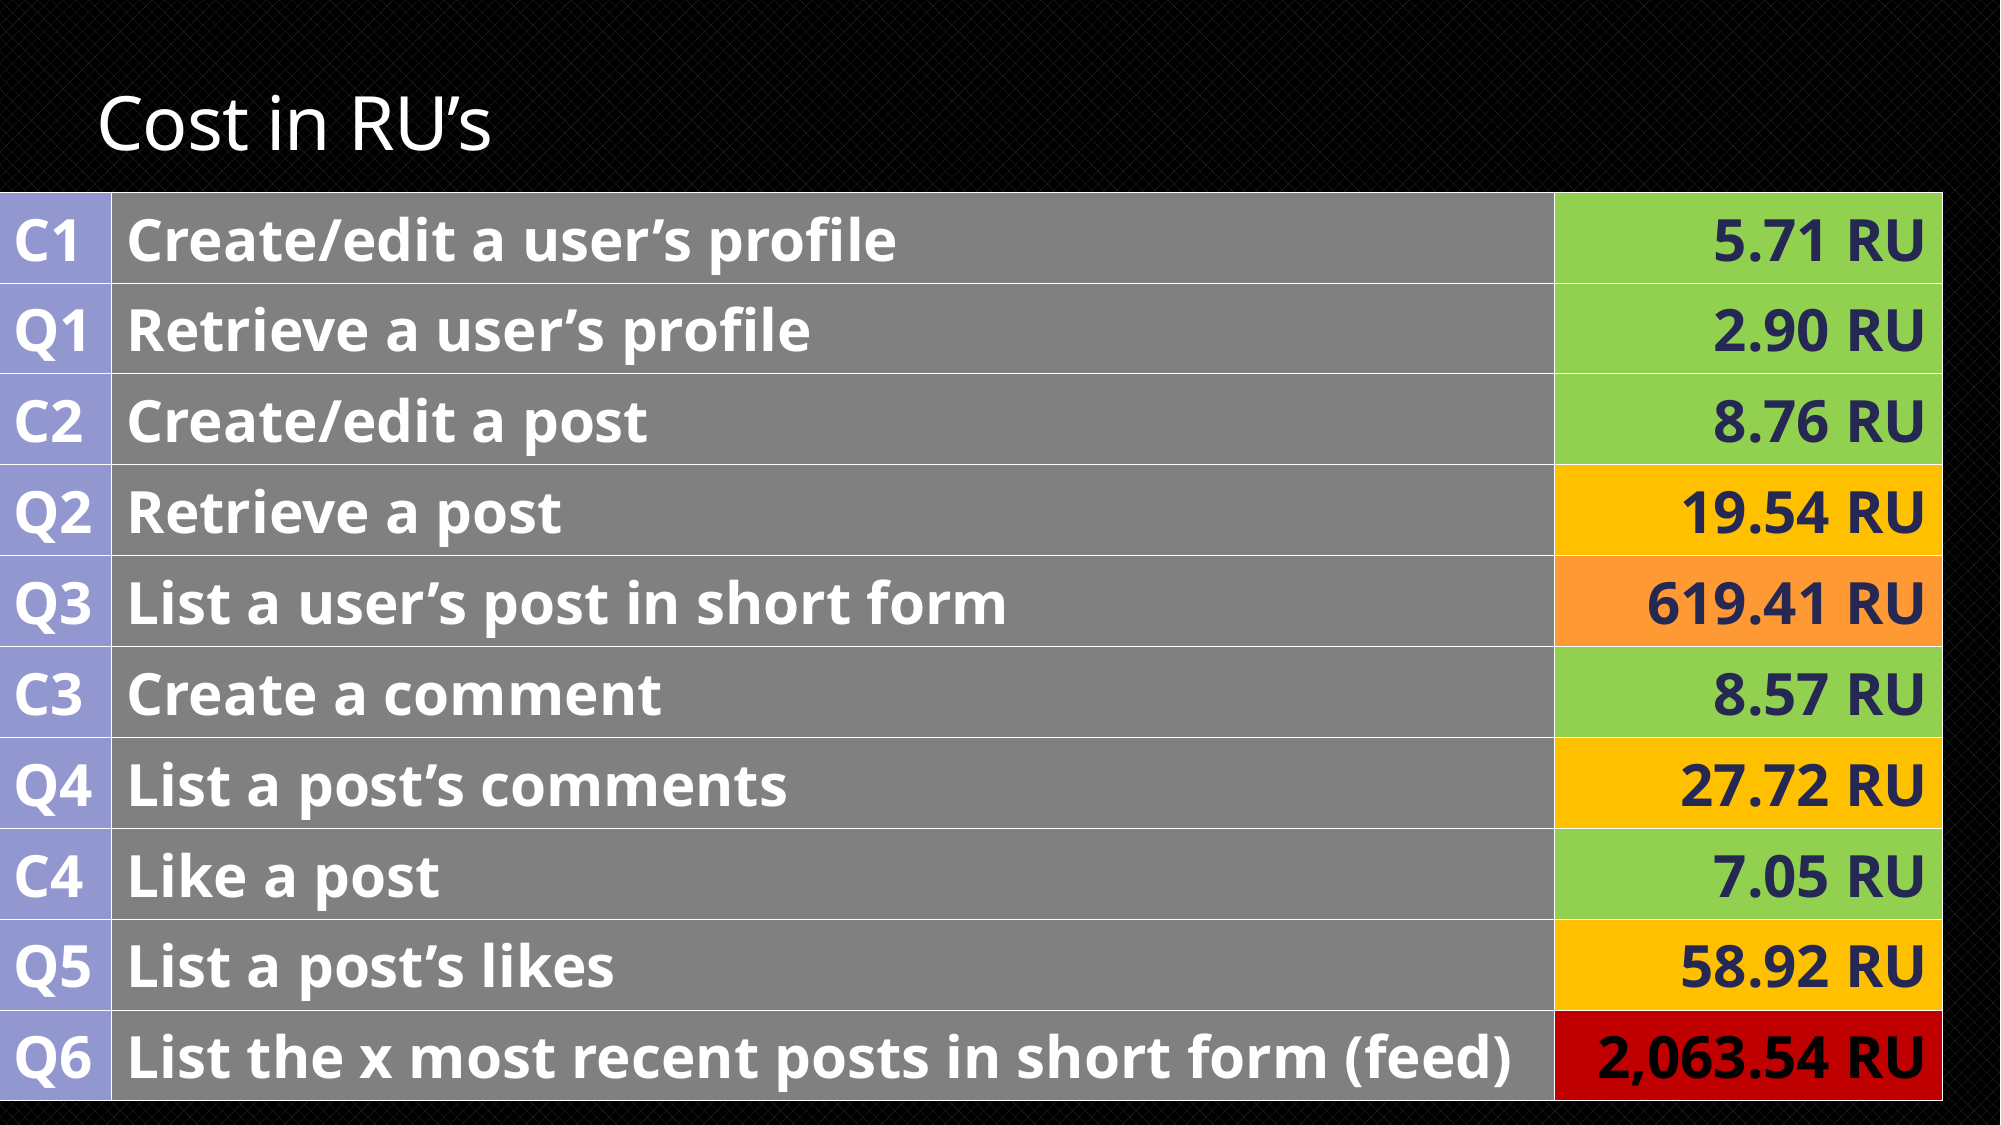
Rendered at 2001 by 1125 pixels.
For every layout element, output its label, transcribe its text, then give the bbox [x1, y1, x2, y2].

text_box Create/edit a user’s profile [111, 192, 1554, 283]
text_box Create a comment [111, 646, 1554, 737]
text_box Retrieve a post [111, 464, 1554, 555]
text_box 58.92 RU [1554, 919, 1943, 1010]
text_box C4 [0, 829, 111, 919]
text_box List a post’s likes [111, 919, 1554, 1010]
text_box 2,063.54 RU [1554, 1010, 1943, 1101]
text_box 2.90 RU [1554, 283, 1943, 373]
text_box 8.76 RU [1554, 373, 1943, 464]
text_box Q3 [0, 555, 111, 646]
text_box C1 [0, 192, 111, 283]
text_box 8.57 RU [1554, 646, 1943, 737]
text_box Create/edit a post [111, 373, 1554, 464]
text_box List a user’s post in short form [111, 555, 1554, 646]
text_box C3 [0, 646, 111, 737]
text_box 619.41 RU [1554, 555, 1943, 646]
text_box 5.71 RU [1554, 192, 1943, 283]
text_box Q2 [0, 464, 111, 555]
text_box Retrieve a user’s profile [111, 283, 1554, 373]
text_box Q6 [0, 1010, 111, 1101]
text_box 27.72 RU [1554, 737, 1943, 829]
text_box Like a post [111, 829, 1554, 919]
title Cost in RU’s [96, 75, 1904, 166]
text_box C2 [0, 373, 111, 464]
text_box Q5 [0, 919, 111, 1010]
text_box Q1 [0, 283, 111, 373]
text_box 19.54 RU [1554, 464, 1943, 555]
text_box Q4 [0, 737, 111, 829]
text_box 7.05 RU [1554, 829, 1943, 919]
text_box List the x most recent posts in short form (feed) [111, 1010, 1554, 1101]
text_box List a post’s comments [111, 737, 1554, 829]
